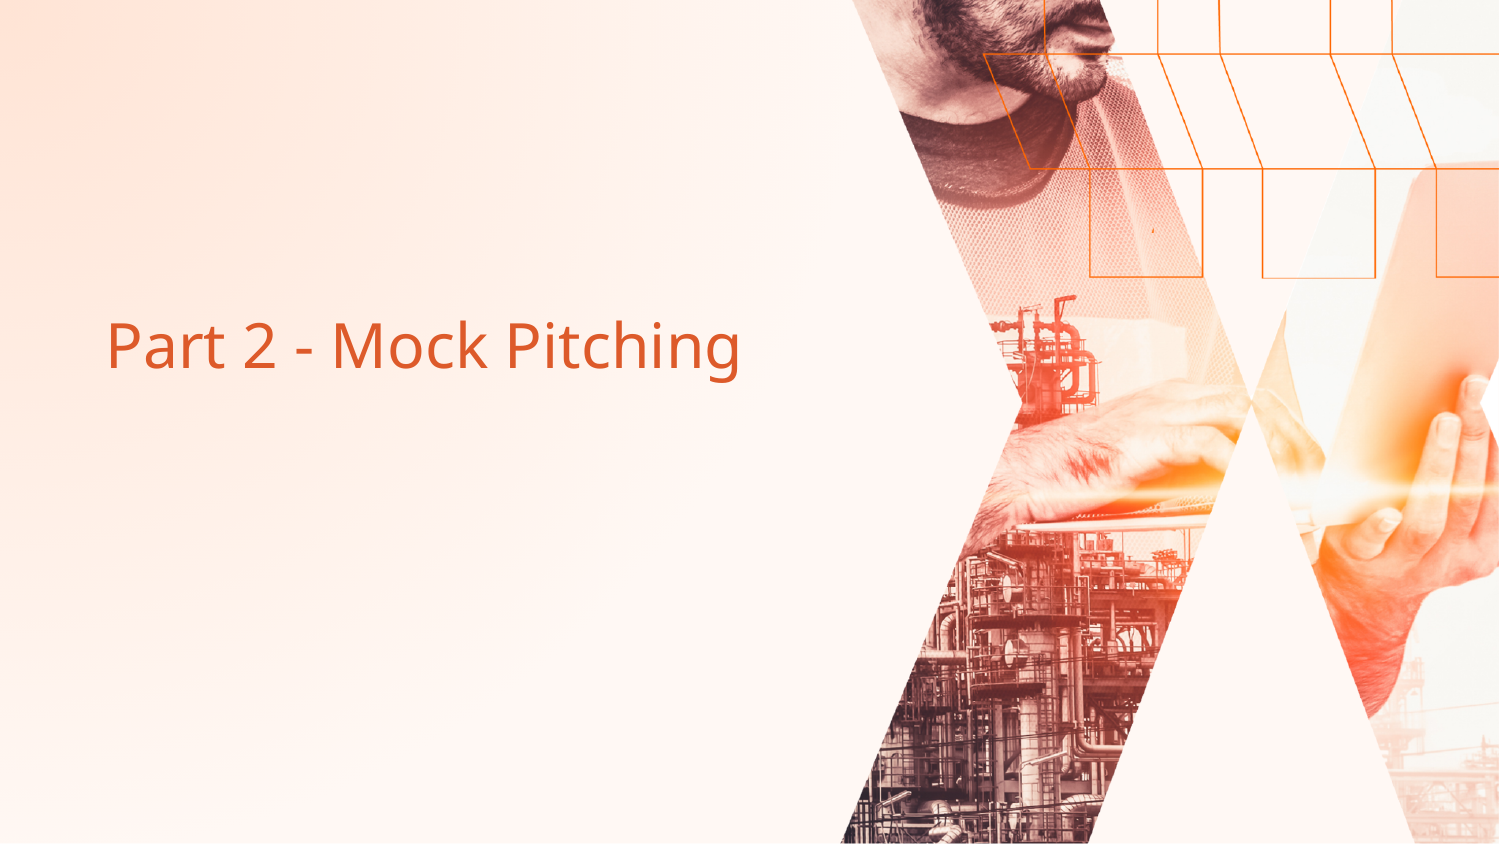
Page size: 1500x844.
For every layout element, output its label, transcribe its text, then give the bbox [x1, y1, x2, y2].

picture [0, 0, 1499, 844]
title Part 2 - Mock Pitching [90, 290, 838, 553]
